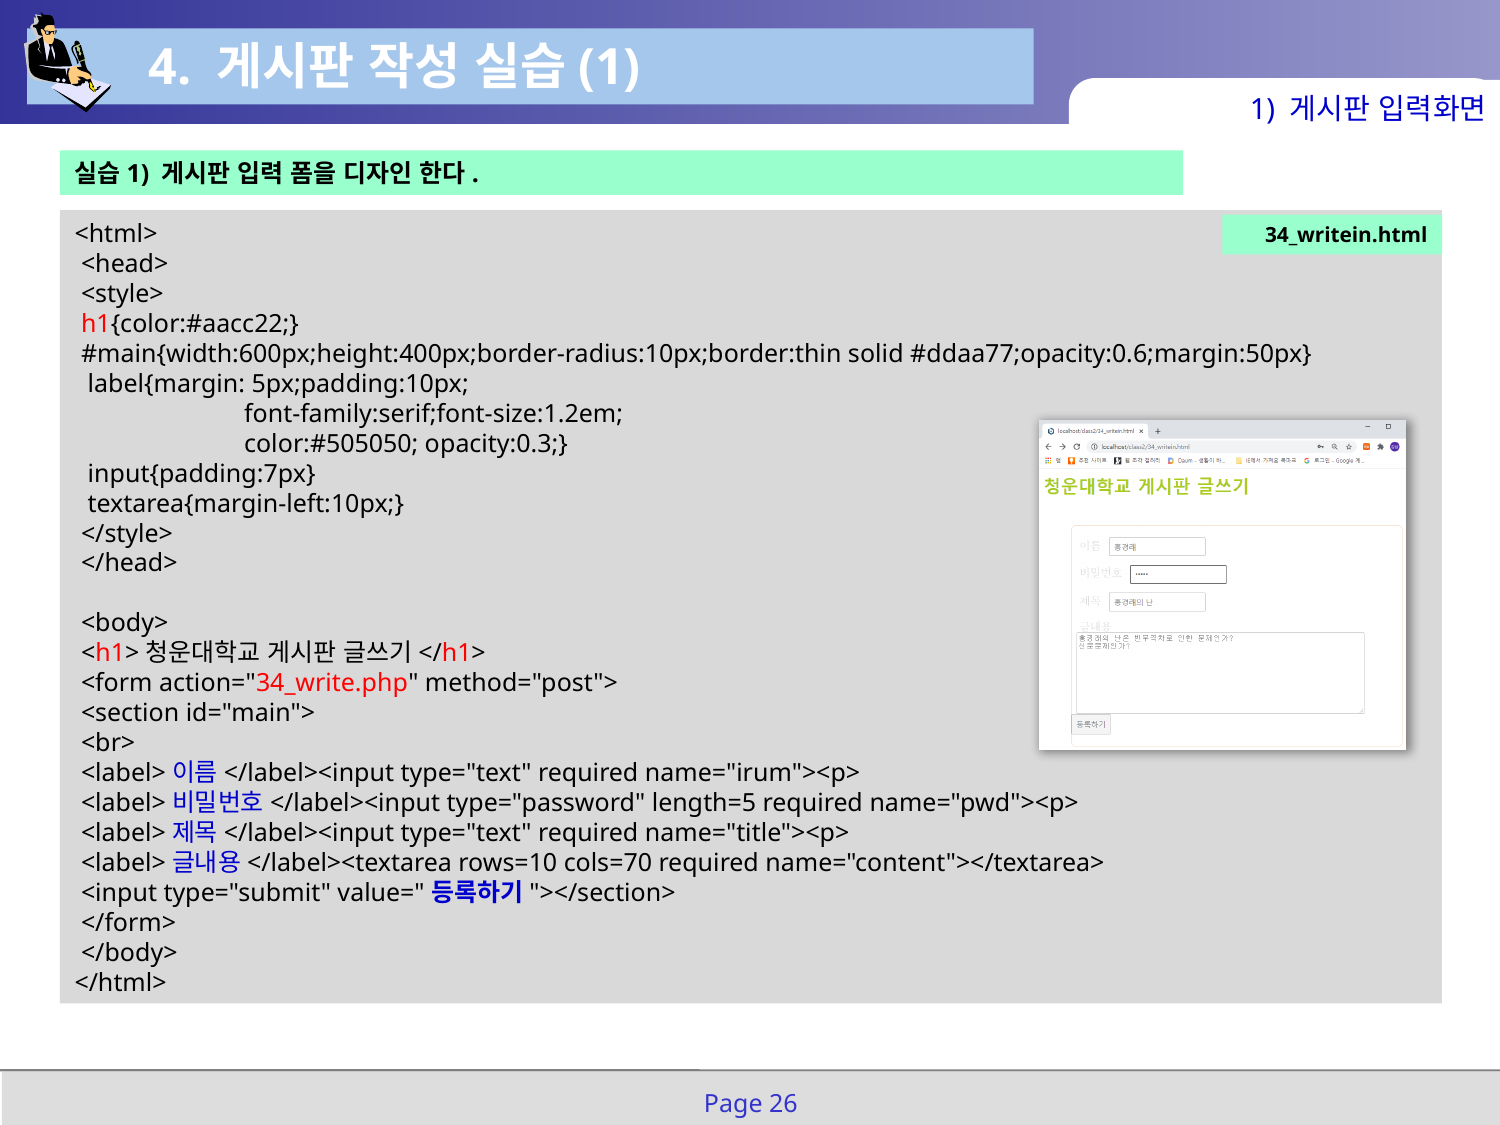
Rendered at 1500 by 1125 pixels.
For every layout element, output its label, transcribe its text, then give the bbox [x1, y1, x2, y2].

text_box <html> <head> <style> h1{color:#aacc22;} #main{width:600px;height:400px;border-radius:10px;border:thin solid #ddaa77;opacity:0.6;margin:50px} label{margin: 5px;padding:10px; font-family:serif;font-size:1.2em; color:#505050; opacity:0.3;} input{padding:7px} textarea{margin-left:10px;} </style> </head> <body> <h1>청운대학교 게시판 글쓰기</h1> <form action="34_write.php" method="post"> <section id="main"> <br> <label>이름</label><input type="text" required name="irum"><p> <label>비밀번호</label><input type="password" length=5 required name="pwd"><p> <label>제목</label><input type="text" required name="title"><p> <label>글내용</label><textarea rows=10 cols=70 required name="content"></textarea> <input type="submit" value="등록하기"></section> </form> </body> </html> [59, 210, 1442, 1004]
text_box 1) 게시판 입력화면 [1080, 84, 1493, 131]
text_box 4. 게시판 작성 실습(1) [133, 26, 880, 102]
text_box 34_writein.html [1222, 214, 1443, 255]
picture [1039, 420, 1406, 750]
text_box 실습1) 게시판 입력 폼을 디자인 한다. [59, 150, 1184, 195]
slide_number Page 26 [682, 1079, 819, 1124]
